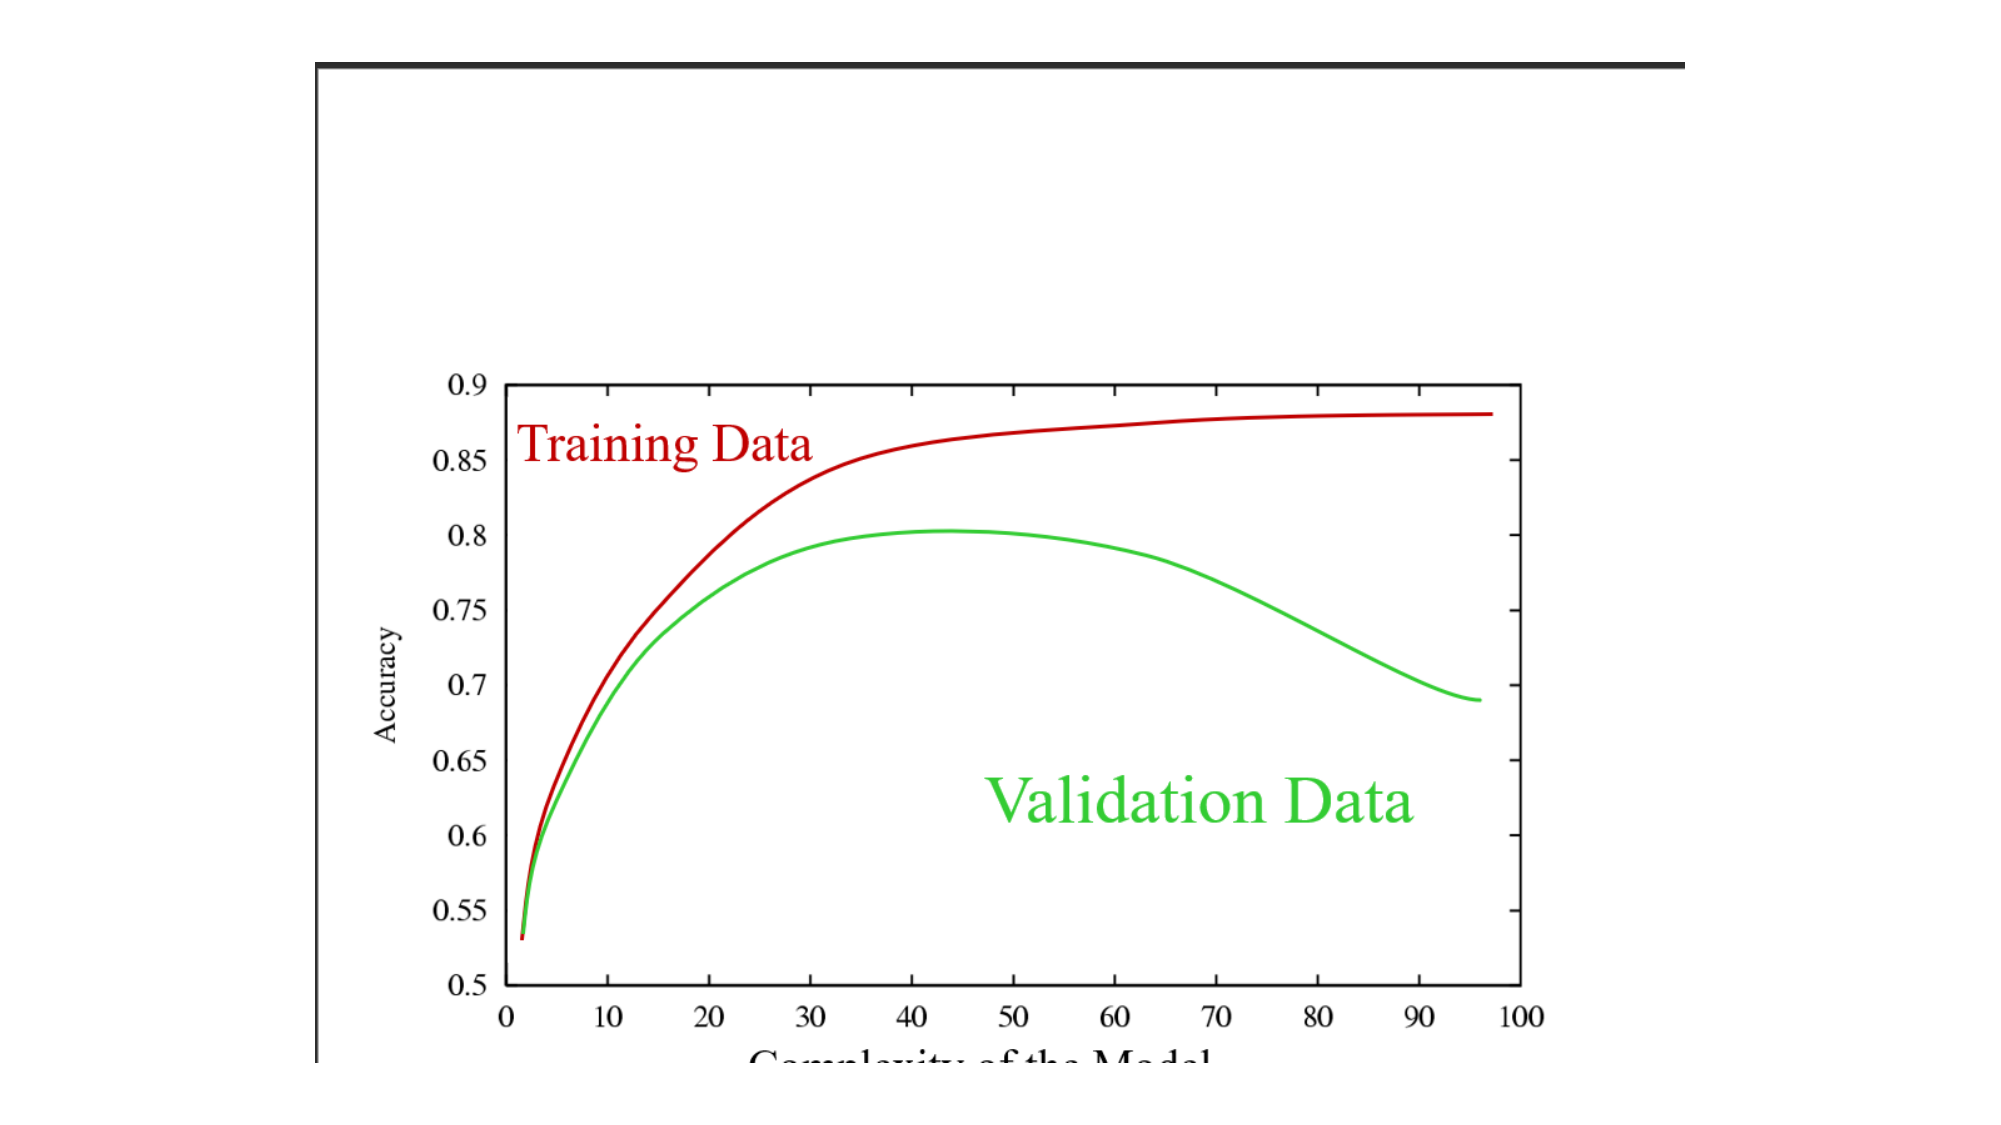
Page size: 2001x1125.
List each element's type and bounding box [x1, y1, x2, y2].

picture [315, 62, 1685, 1063]
